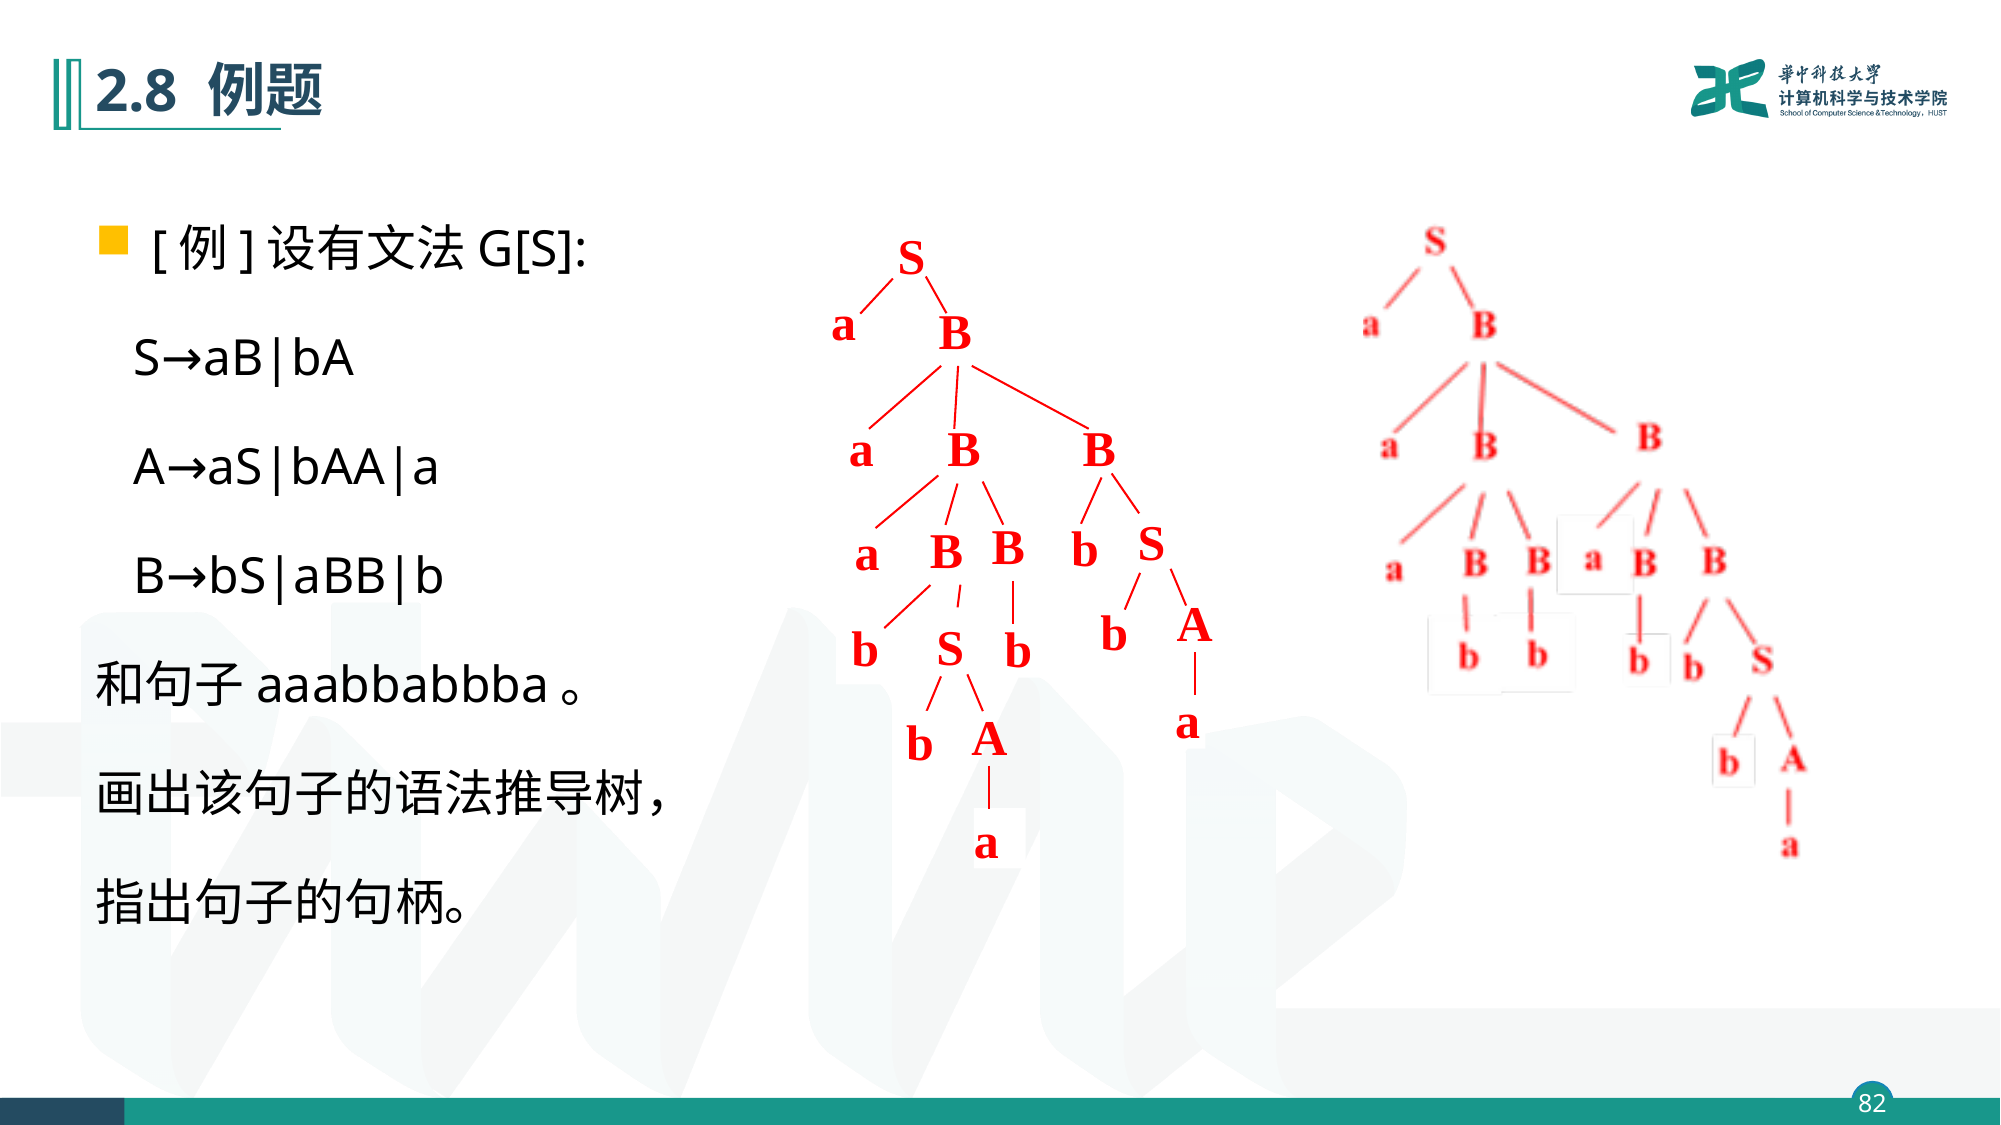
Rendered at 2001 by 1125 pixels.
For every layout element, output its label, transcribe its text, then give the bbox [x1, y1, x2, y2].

picture [1363, 217, 1832, 886]
picture [1805, 59, 1947, 118]
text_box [820, 217, 1251, 869]
list [例]设有文法G[S]: S→aB|bA A→aS|bAA|a B→bS|aBB|b 和句子aaabbabbba。 画出该句子的语法推导树， 指出句子的句柄。 [80, 179, 759, 944]
title 2.8 例题 [80, 42, 1805, 144]
